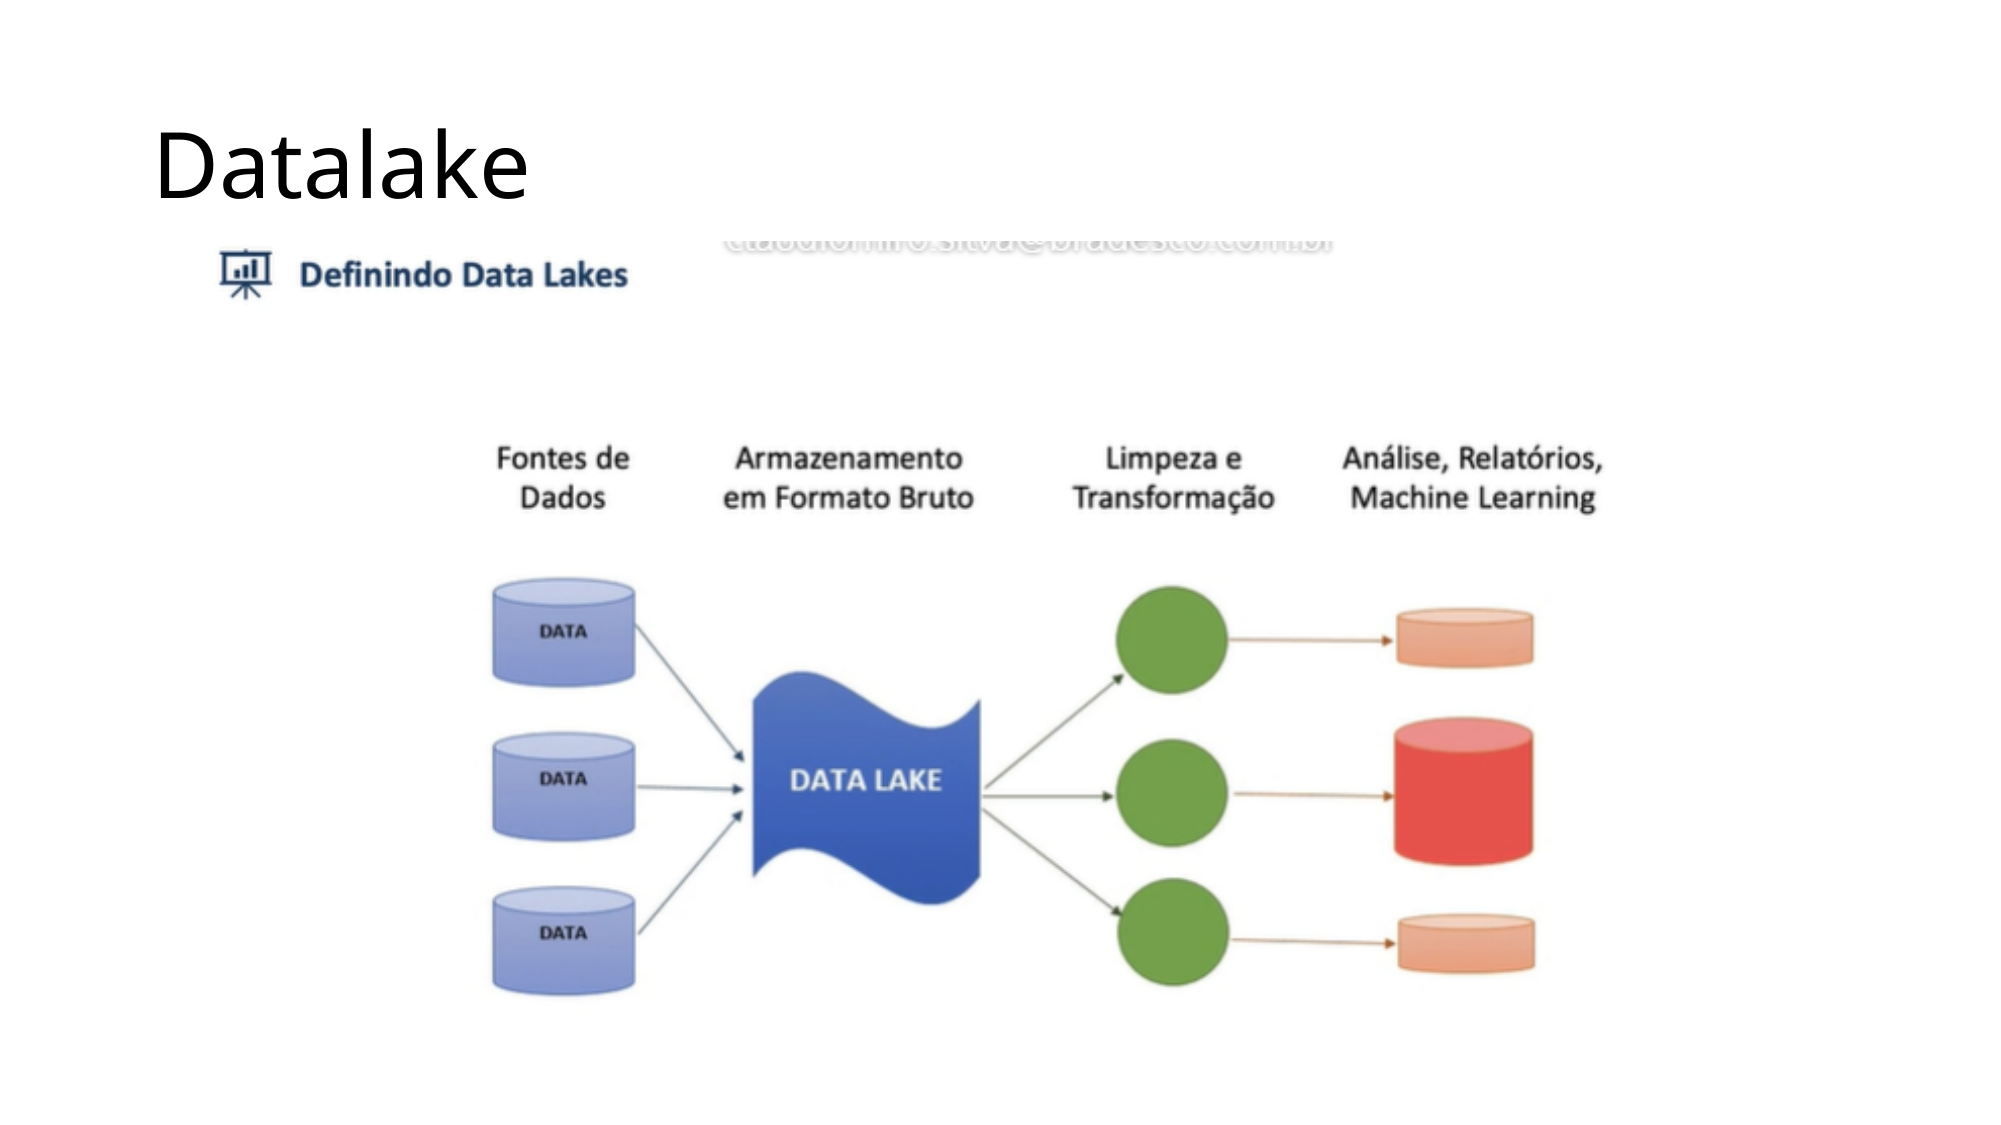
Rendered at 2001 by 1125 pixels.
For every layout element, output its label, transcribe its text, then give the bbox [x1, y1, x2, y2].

picture [196, 241, 1879, 1048]
title Datalake [137, 59, 1863, 278]
